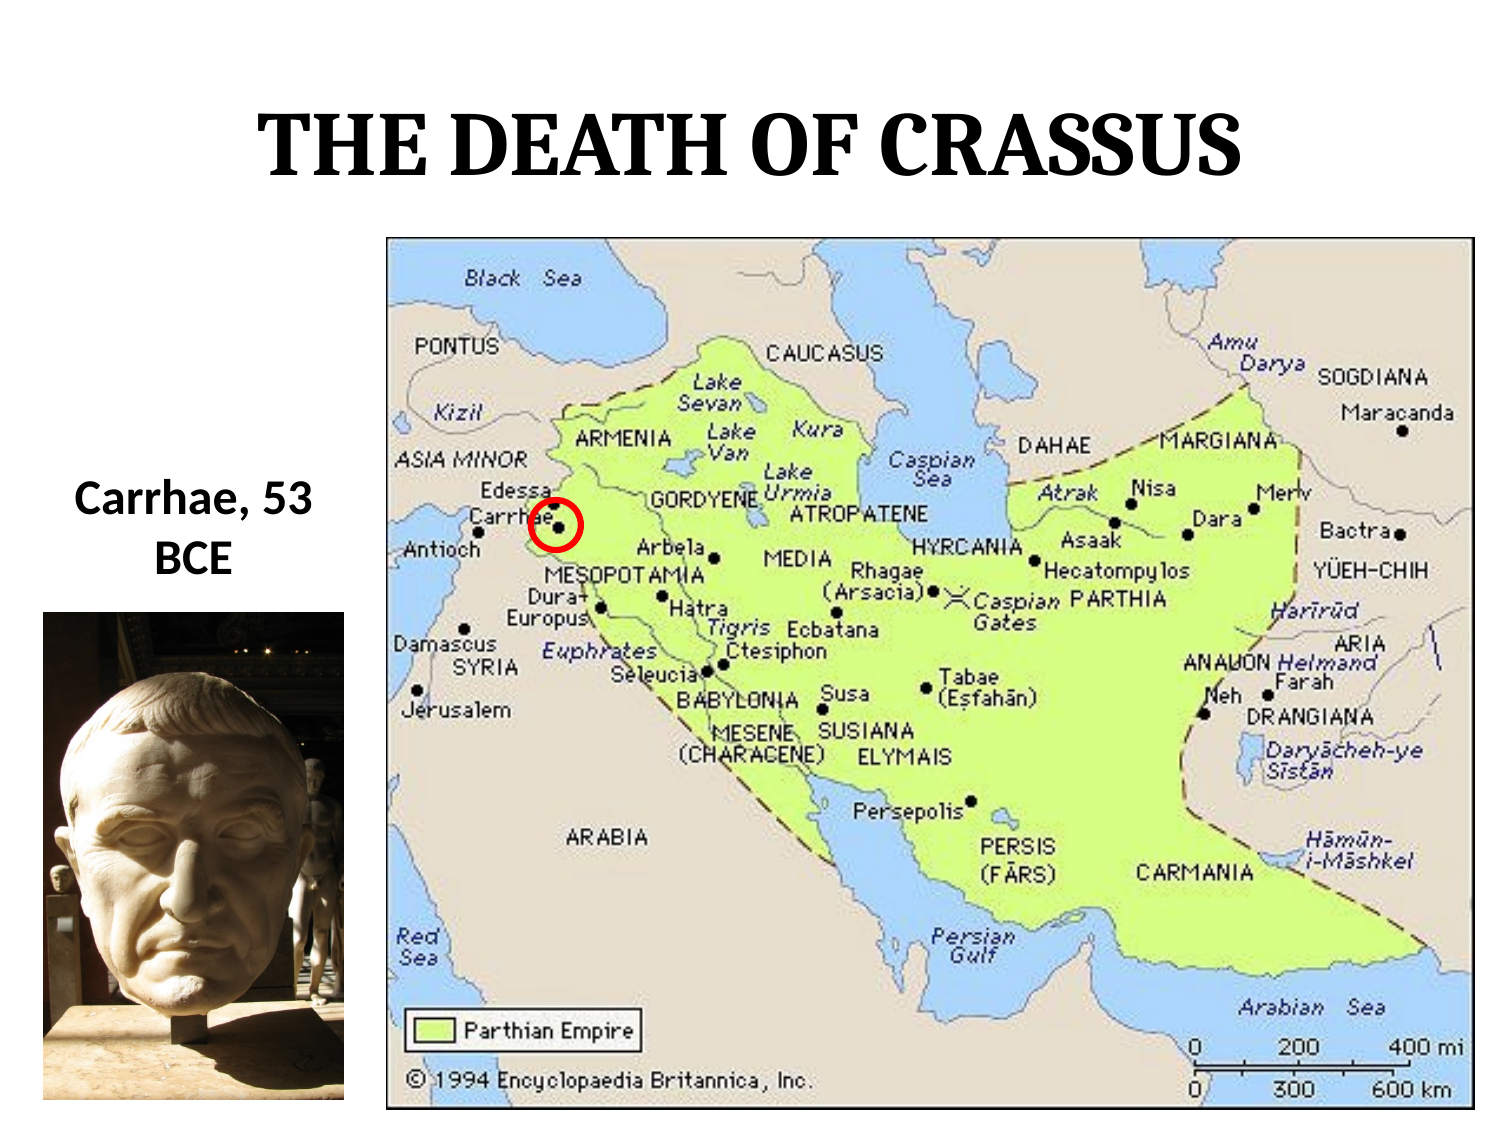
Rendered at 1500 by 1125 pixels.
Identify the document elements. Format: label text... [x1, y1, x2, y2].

picture [43, 612, 345, 1101]
text_box Carrhae, 53 BCE [24, 456, 363, 592]
title The Death of Crassus [75, 45, 1425, 233]
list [386, 237, 1476, 1110]
